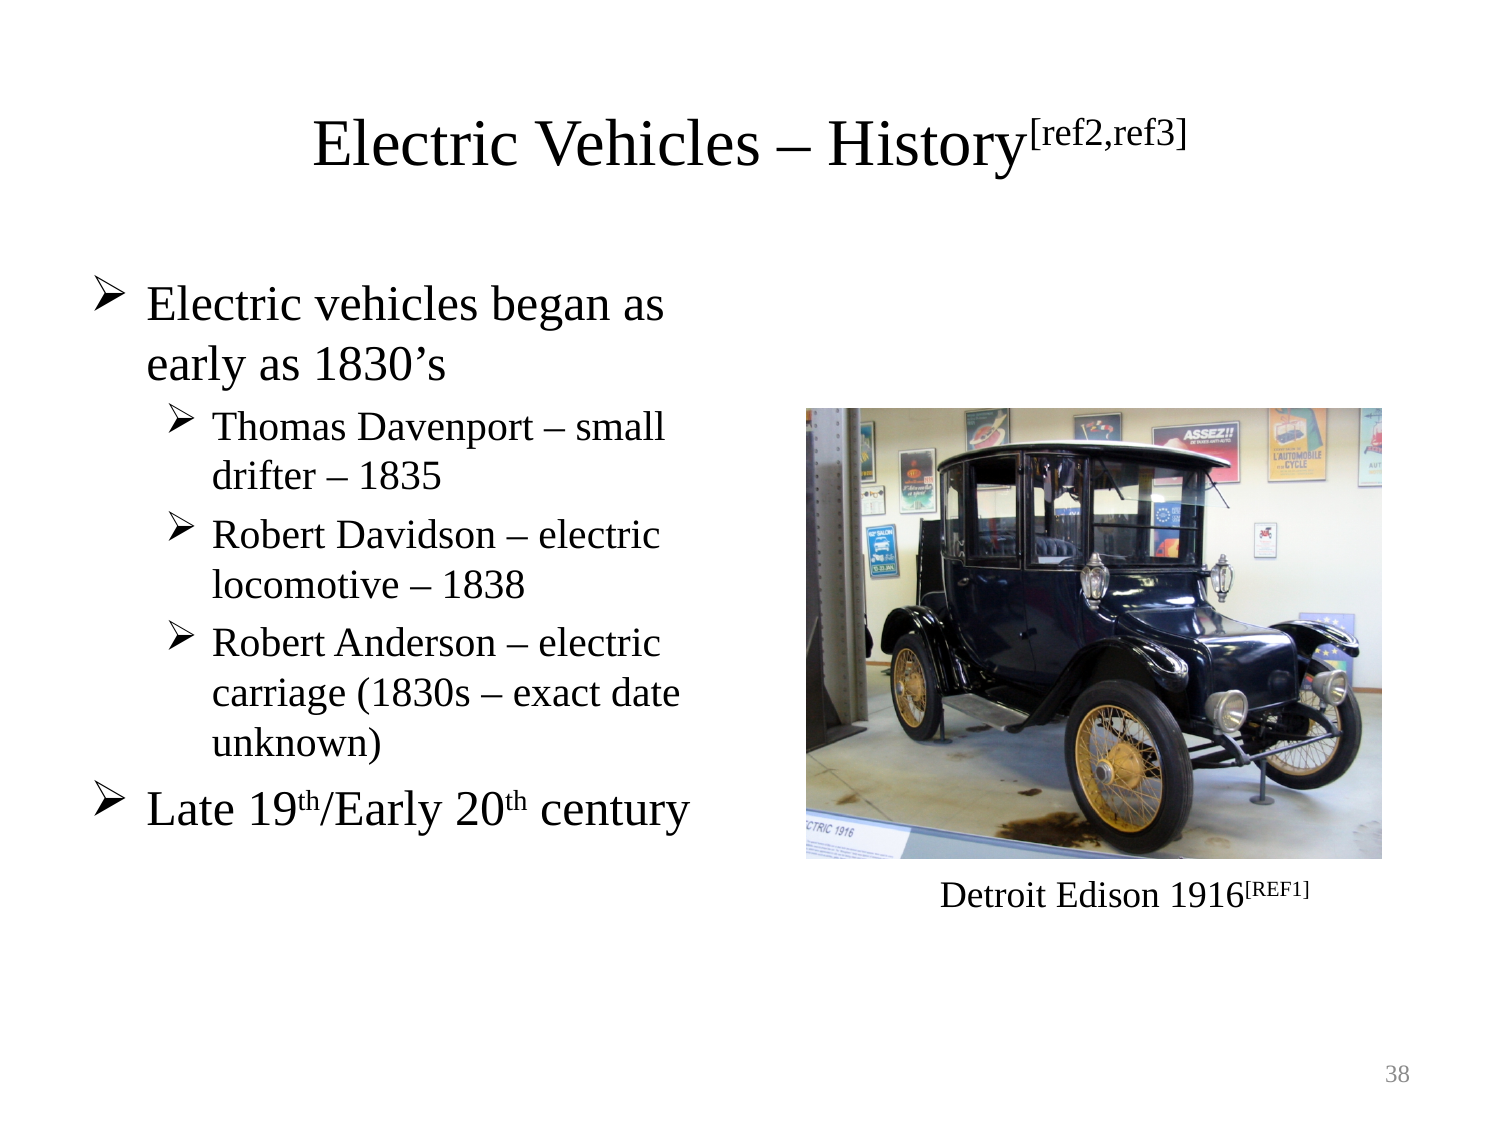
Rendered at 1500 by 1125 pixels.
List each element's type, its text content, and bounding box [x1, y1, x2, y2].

list Electric vehicles began as early as 1830’s Thomas Davenport – small drifter – 1835 Robert Davidson – electric locomotive – 1838 Robert Anderson – electric carriage (1830s – exact date unknown) Late 19th/Early 20th century [75, 262, 738, 1005]
text_box Detroit Edison 1916[REF1] [837, 862, 1413, 923]
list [806, 408, 1382, 860]
title Electric Vehicles – History[ref2,ref3] [75, 45, 1425, 233]
slide_number 38 [1074, 1042, 1425, 1103]
